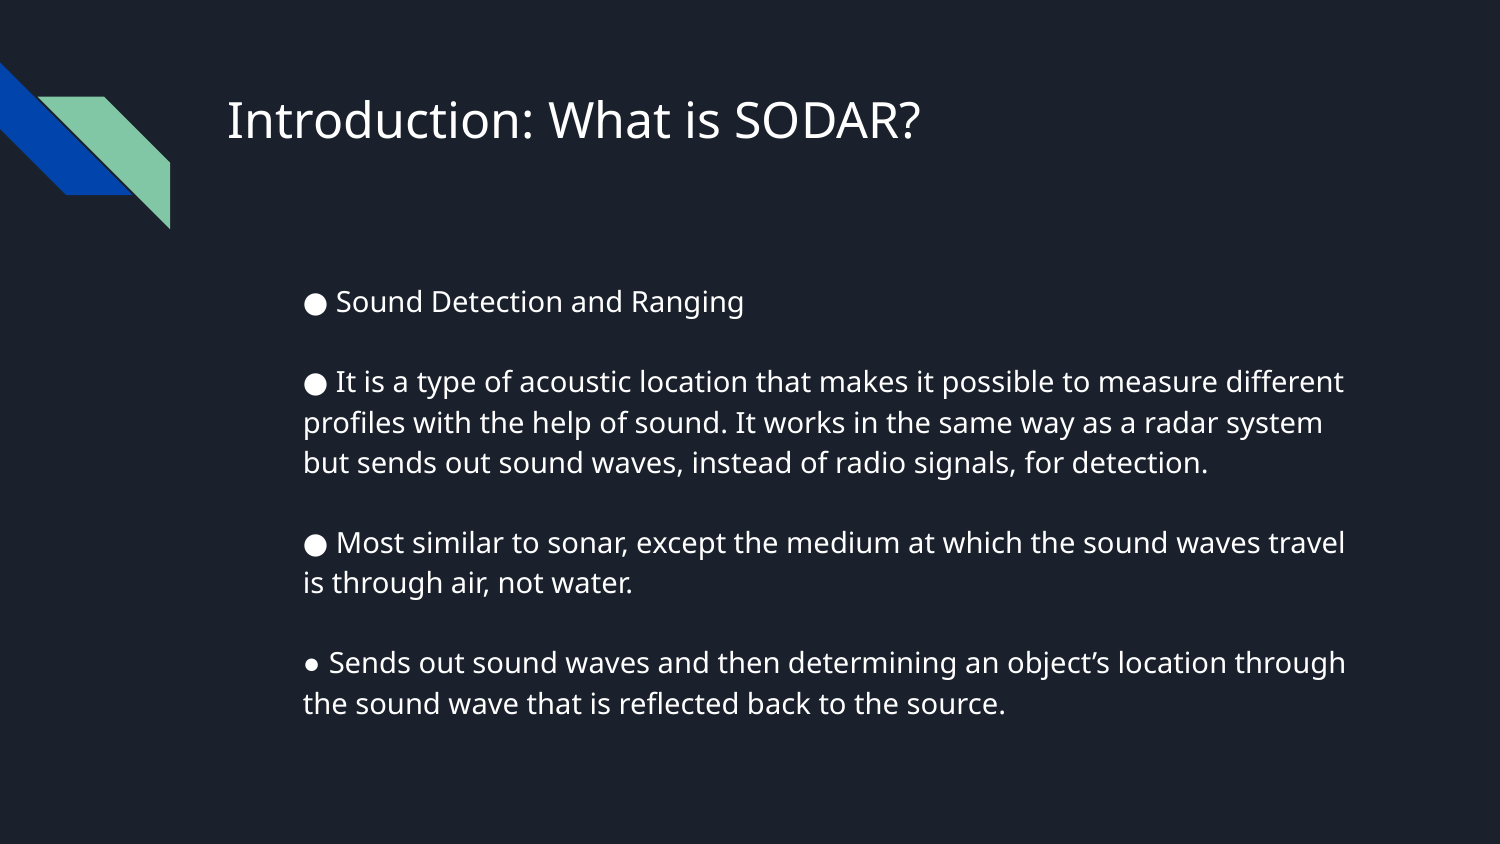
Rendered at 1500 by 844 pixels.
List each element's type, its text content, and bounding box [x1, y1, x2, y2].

title Introduction: What is SODAR? [212, 73, 1368, 224]
list ● Sound Detection and Ranging ● It is a type of acoustic location that makes it possible to measure different profiles with the help of sound. It works in the same way as a radar system but sends out sound waves, instead of radio signals, for detection. ● Most similar to sonar, except the medium at which the sound waves travel is through air, not water. ● Sends out sound waves and then determining an object’s location through the sound wave that is reflected back to the source. [212, 263, 1368, 797]
